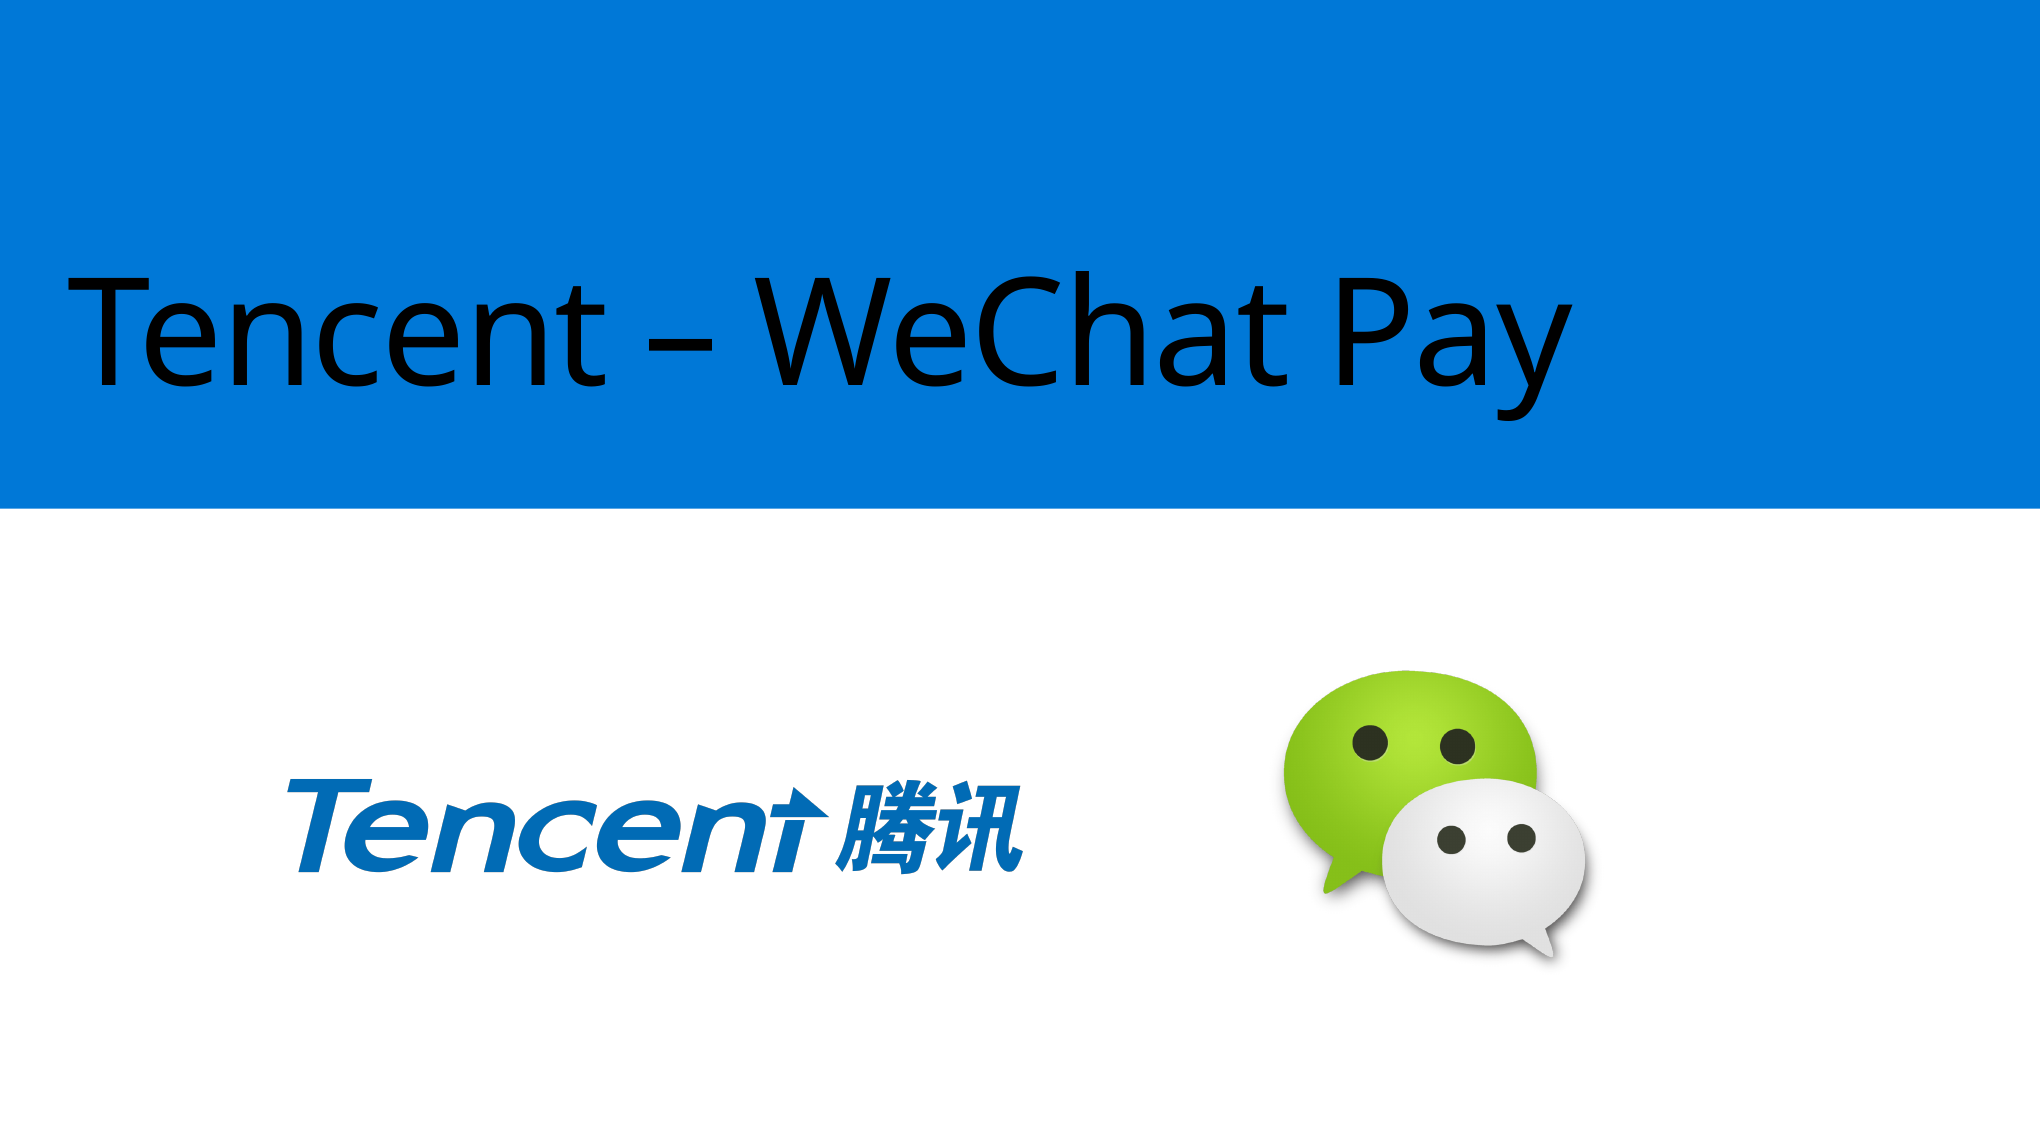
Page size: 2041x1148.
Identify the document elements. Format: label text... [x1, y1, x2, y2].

title Tencent – WeChat Pay [43, 241, 1694, 436]
picture [282, 776, 1028, 877]
picture [1213, 611, 1647, 1045]
text_box [0, 508, 2041, 1148]
